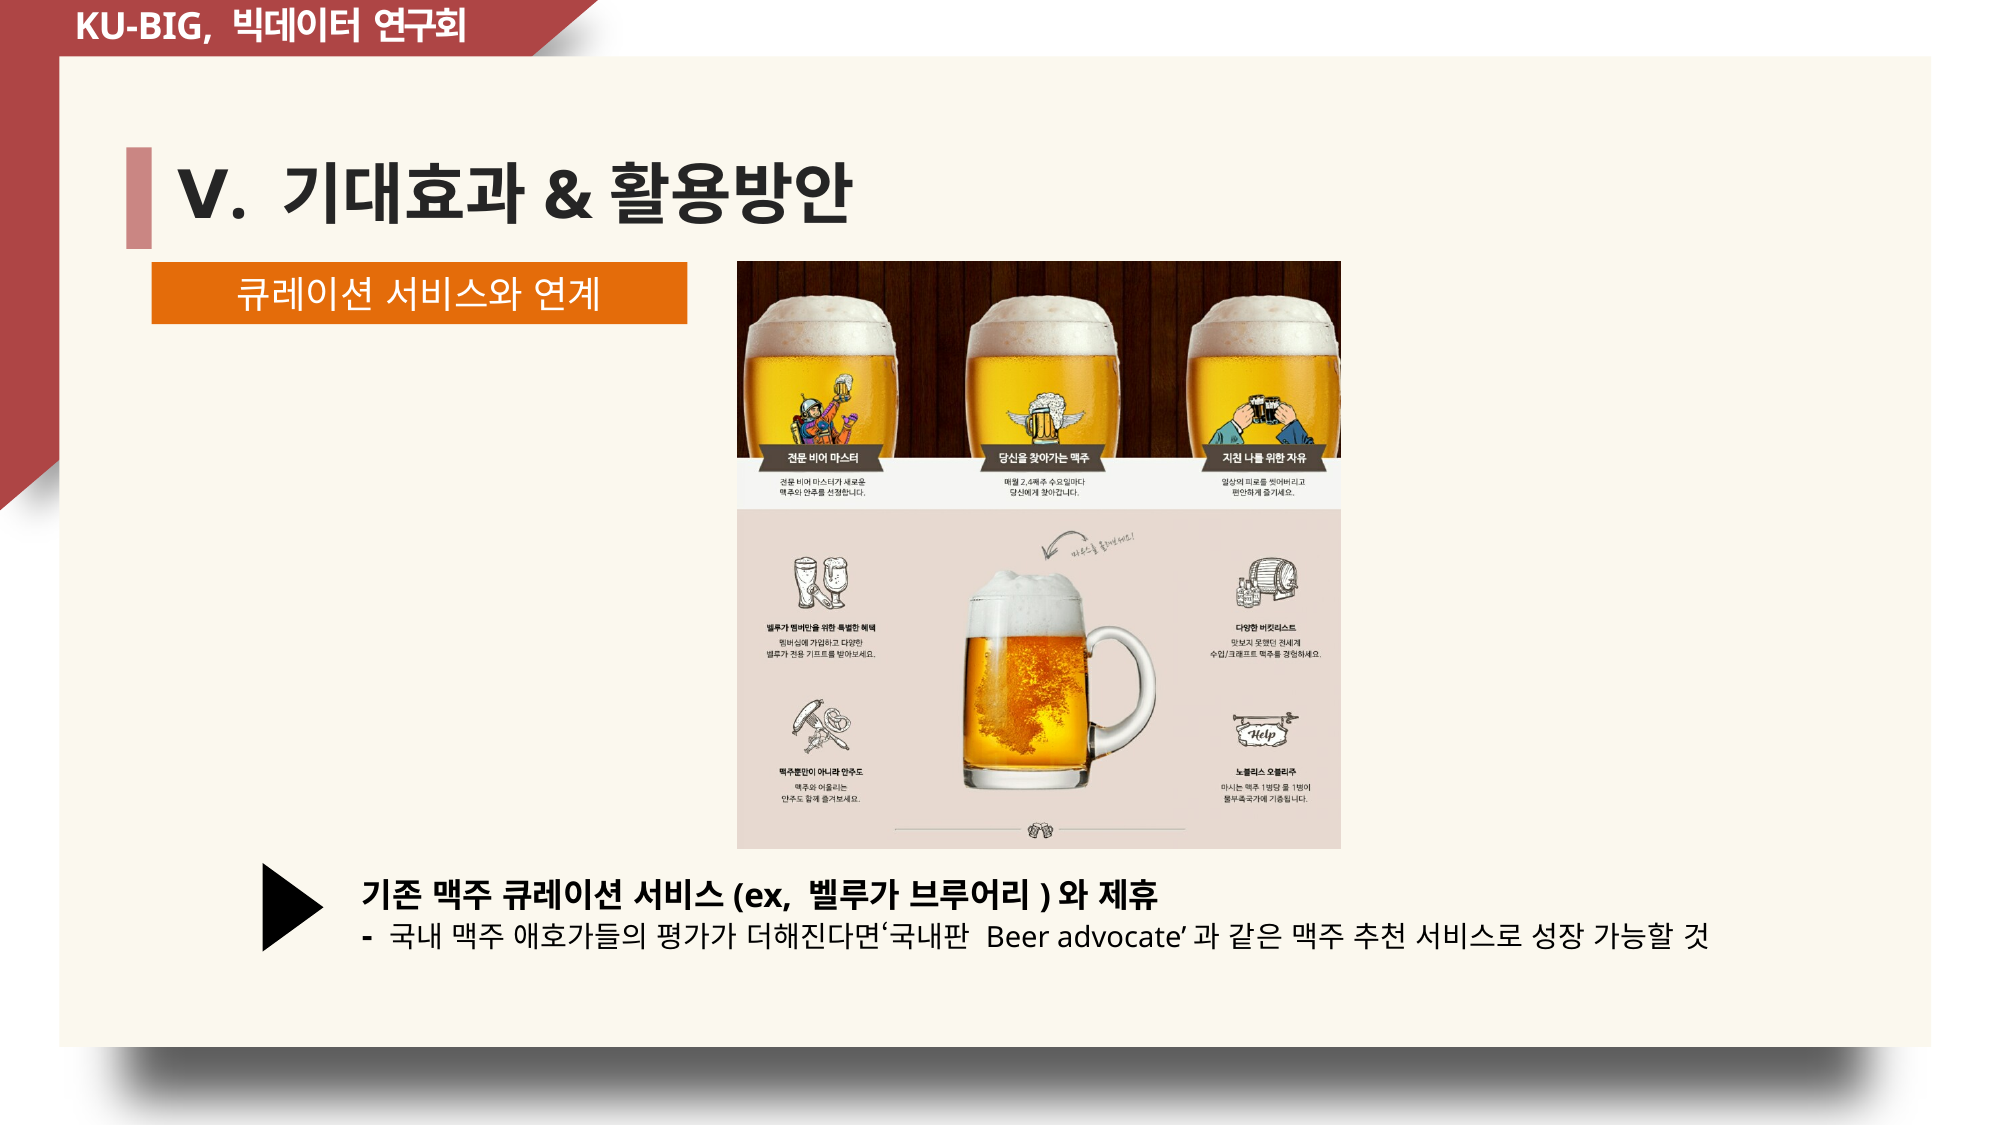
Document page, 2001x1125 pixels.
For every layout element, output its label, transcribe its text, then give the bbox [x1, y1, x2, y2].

picture [0, 108, 1935, 1125]
picture [737, 261, 1341, 849]
title Ⅴ. 기대효과&활용방안 [175, 150, 1614, 341]
text_box 기존 맥주 큐레이션 서비스(ex, 벨루가 브루어리)와 제휴 - 국내 맥주 애호가들의 평가가 더해진다면‘국내판 Beer advocate’과 같은 맥주 추천 서비스로 성장 가능할 것 [346, 866, 1786, 955]
picture [534, 0, 645, 56]
text_box [260, 861, 326, 954]
text_box 큐레이션 서비스와 연계 [150, 260, 689, 326]
text_box [126, 147, 152, 249]
text_box KU-BIG, 빅데이터 연구회 [72, 0, 476, 48]
